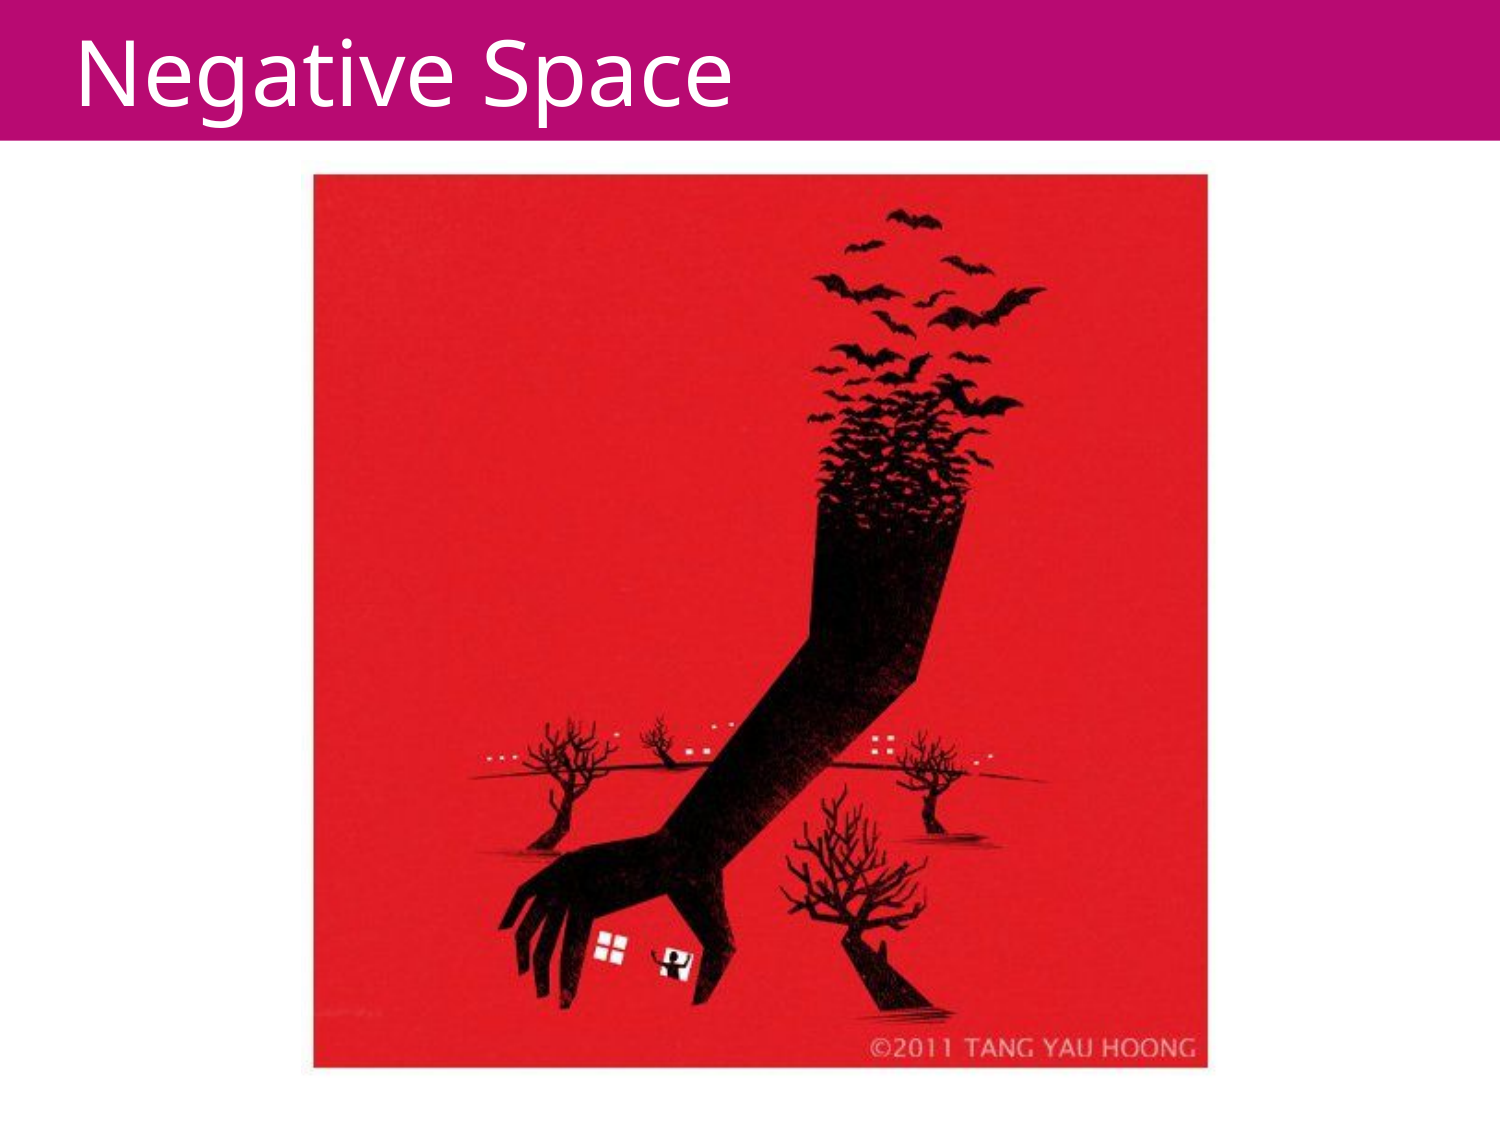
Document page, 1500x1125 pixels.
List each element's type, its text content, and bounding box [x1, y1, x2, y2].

picture [300, 160, 1223, 1083]
title Negative Space [0, 0, 1500, 141]
